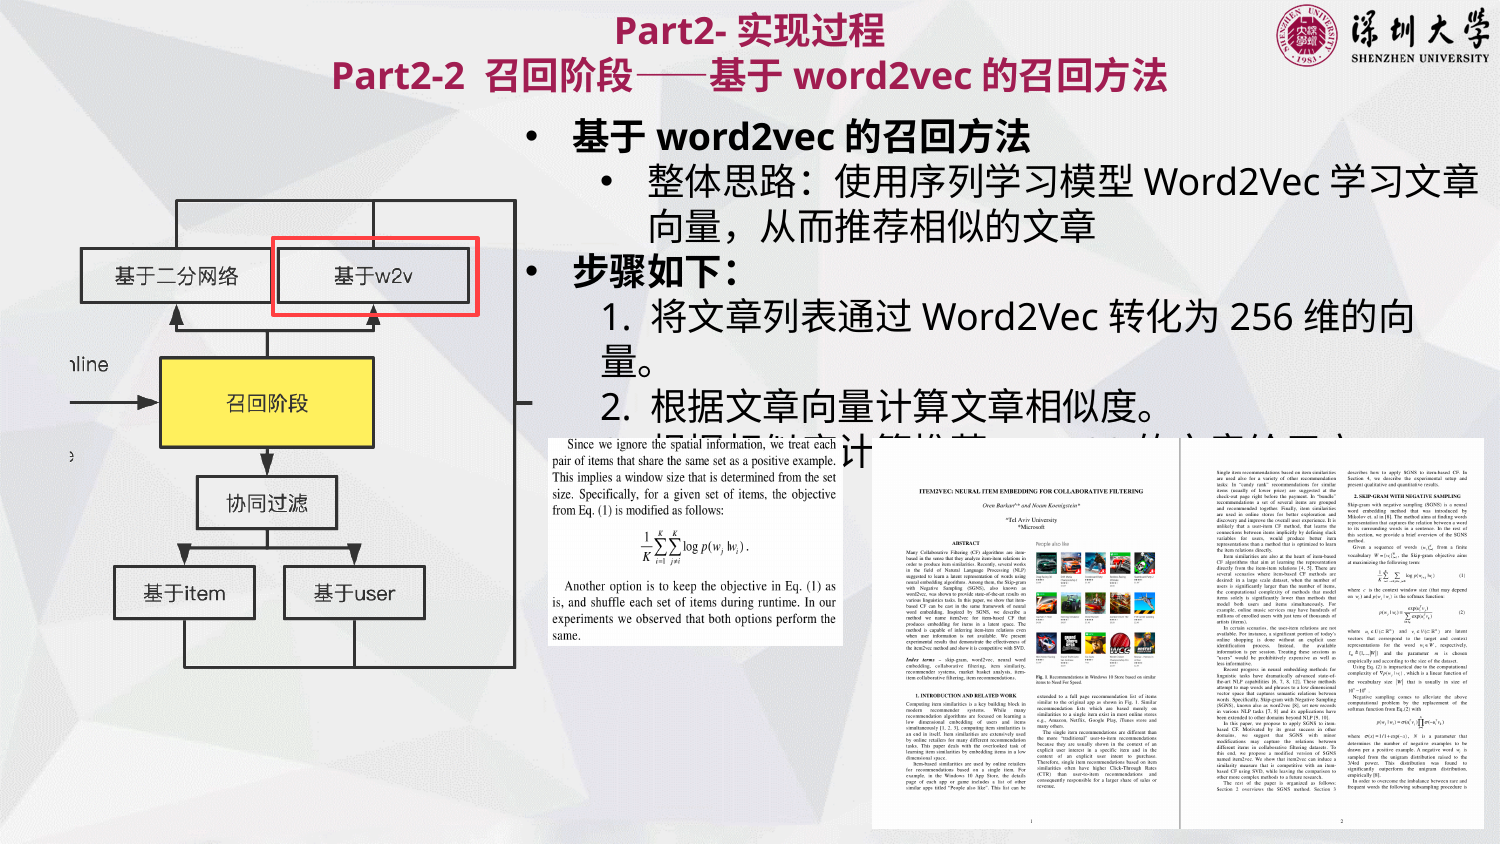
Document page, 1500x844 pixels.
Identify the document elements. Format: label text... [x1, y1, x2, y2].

picture [1255, 0, 1500, 74]
picture [0, 105, 1500, 844]
text_box 基于word2vec的召回方法 整体思路：使用序列学习模型Word2Vec学习文章向量，从而推荐相似的文章 步骤如下： 1. 将文章列表通过Word2Vec转化为256维的向量。 2. 根据文章向量计算文章相似度。 3. 根据相似度计算推荐Top100的文章给用户 [510, 105, 1500, 481]
text_box Part2-实现过程 Part2-2 召回阶段——基于word2vec的召回方法 [0, 0, 1500, 105]
